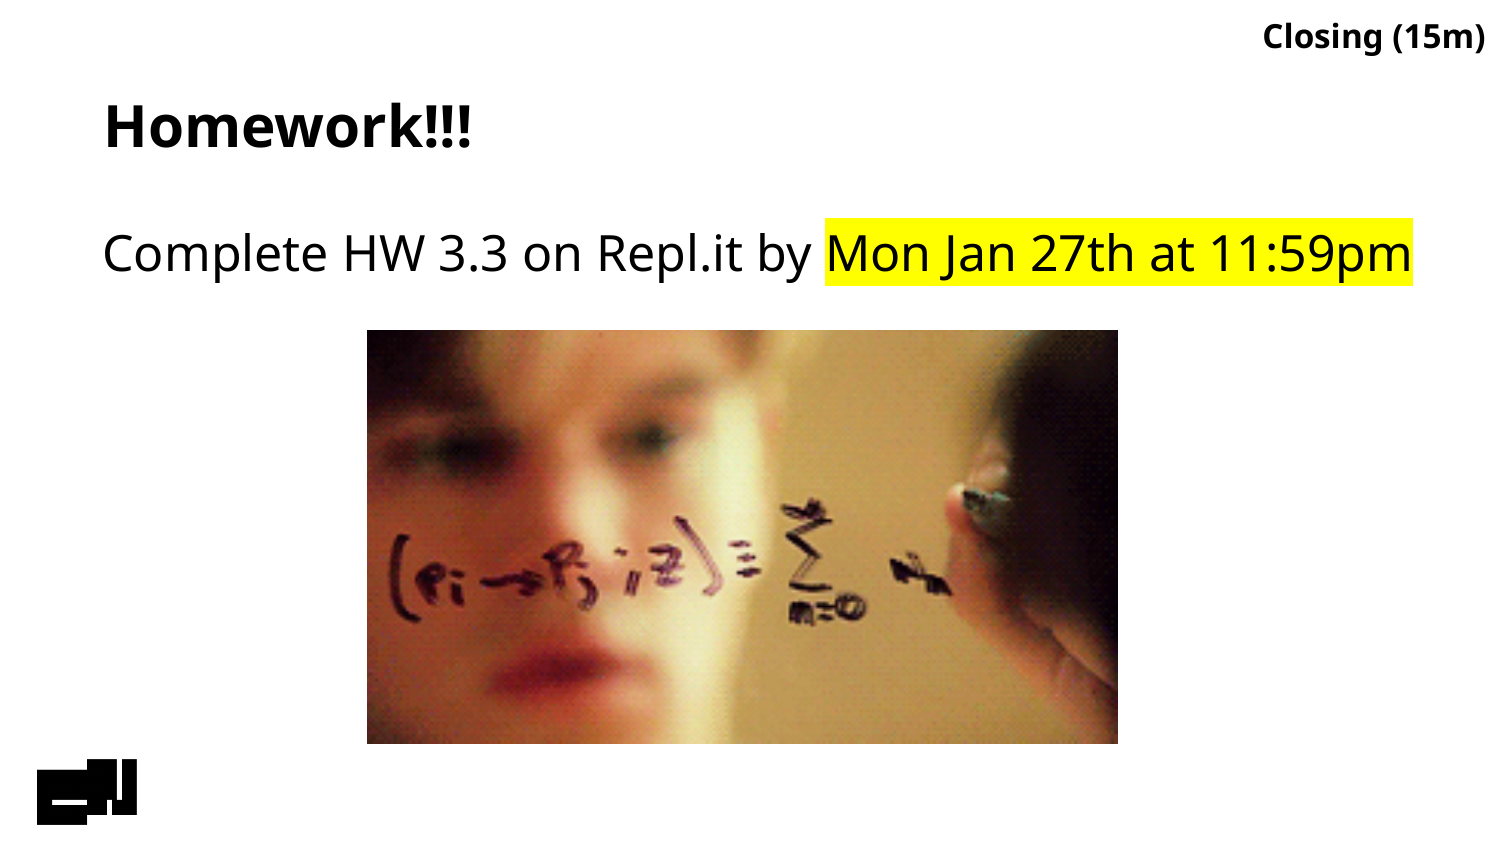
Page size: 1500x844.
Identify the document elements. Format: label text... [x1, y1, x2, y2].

picture [367, 330, 1119, 744]
title Homework!!! [88, 74, 1487, 169]
text_box Closing (15m) [949, 0, 1500, 92]
text_box Complete HW 3.3 on Repl.it by Mon Jan 27th at 11:59pm [87, 206, 1449, 322]
picture [37, 759, 137, 825]
